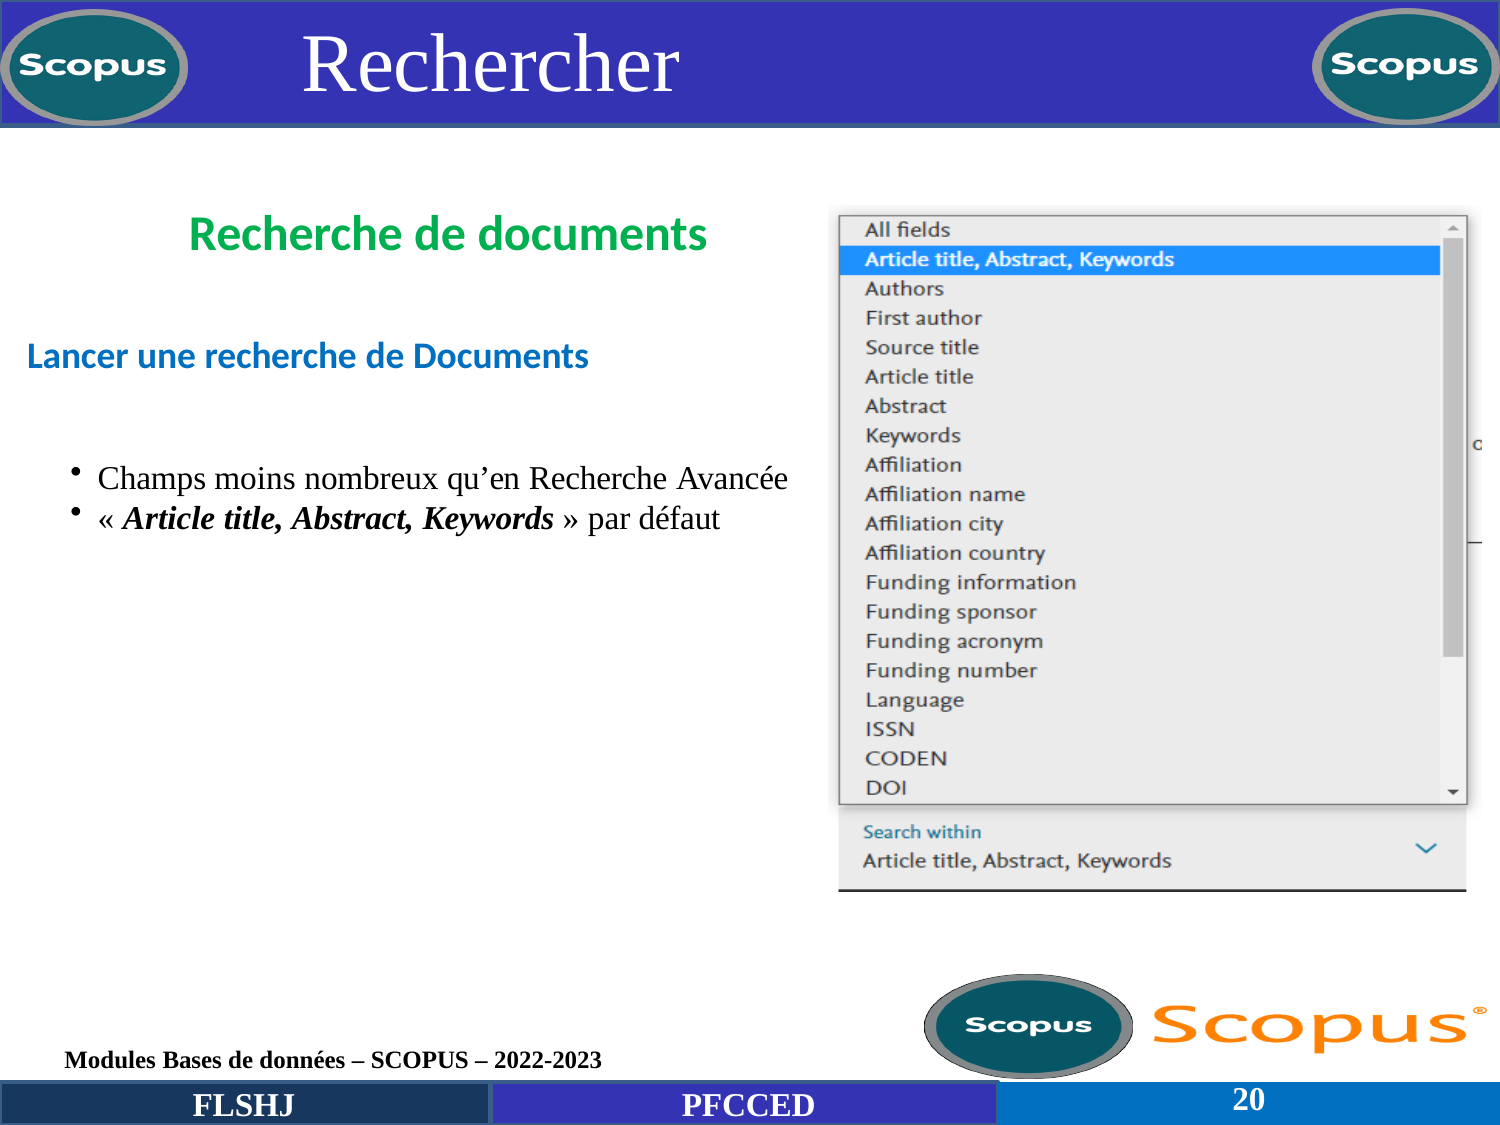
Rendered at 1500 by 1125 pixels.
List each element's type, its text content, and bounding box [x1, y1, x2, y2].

footer PFCCED [679, 1084, 850, 1125]
picture [0, 9, 188, 127]
text_box Modules Bases de données – SCOPUS – 2022-2023 [62, 1047, 647, 1074]
slide_number 20 [1226, 1088, 1273, 1125]
slide_number FLSHJ [190, 1084, 300, 1125]
picture [828, 204, 1482, 892]
picture [924, 974, 1488, 1079]
text_box Recherche de documents Lancer une recherche de Documents Champs moins nombreux qu’en Recherche Avancée « Article title, Abstract, Keywords » par défaut [24, 198, 887, 536]
title Rechercher [299, 23, 1250, 203]
picture [1312, 7, 1500, 125]
